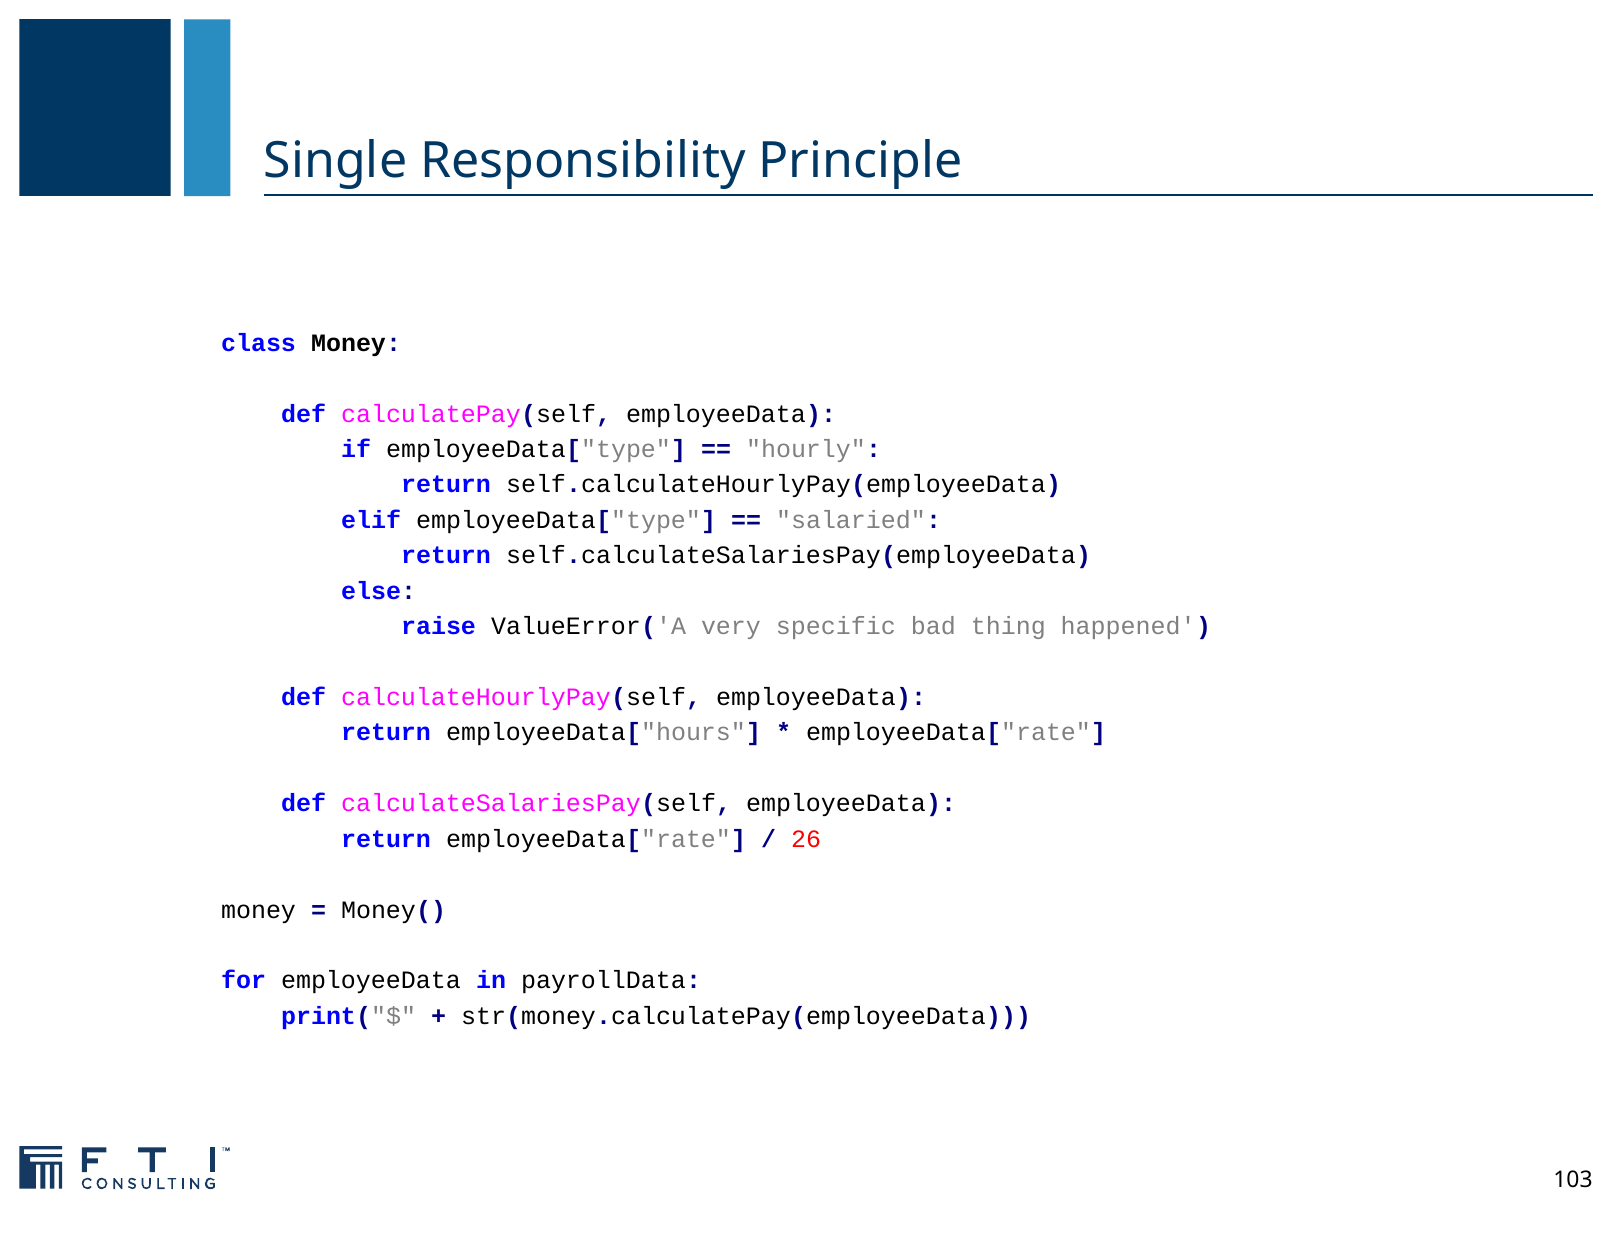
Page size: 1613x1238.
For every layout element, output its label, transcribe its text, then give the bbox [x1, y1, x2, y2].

title Single Responsibility Principle [264, 19, 1593, 196]
slide_number 103 [1530, 1161, 1594, 1202]
text_box class Money: def calculatePay(self, employeeData): if employeeData["type"] == "hourly": return self.calculateHourlyPay(employeeData) elif employeeData["type"] == "salaried": return self.calculateSalariesPay(employeeData) else: raise ValueError('A very specific bad thing happened') def calculateHourlyPay(self, employeeData): return employeeData["hours"] * employeeData["rate"] def calculateSalariesPay(self, employeeData): return employeeData["rate"] / 26 money = Money() for employeeData in payrollData: print("$" + str(money.calculatePay(employeeData))) [206, 318, 1407, 1037]
